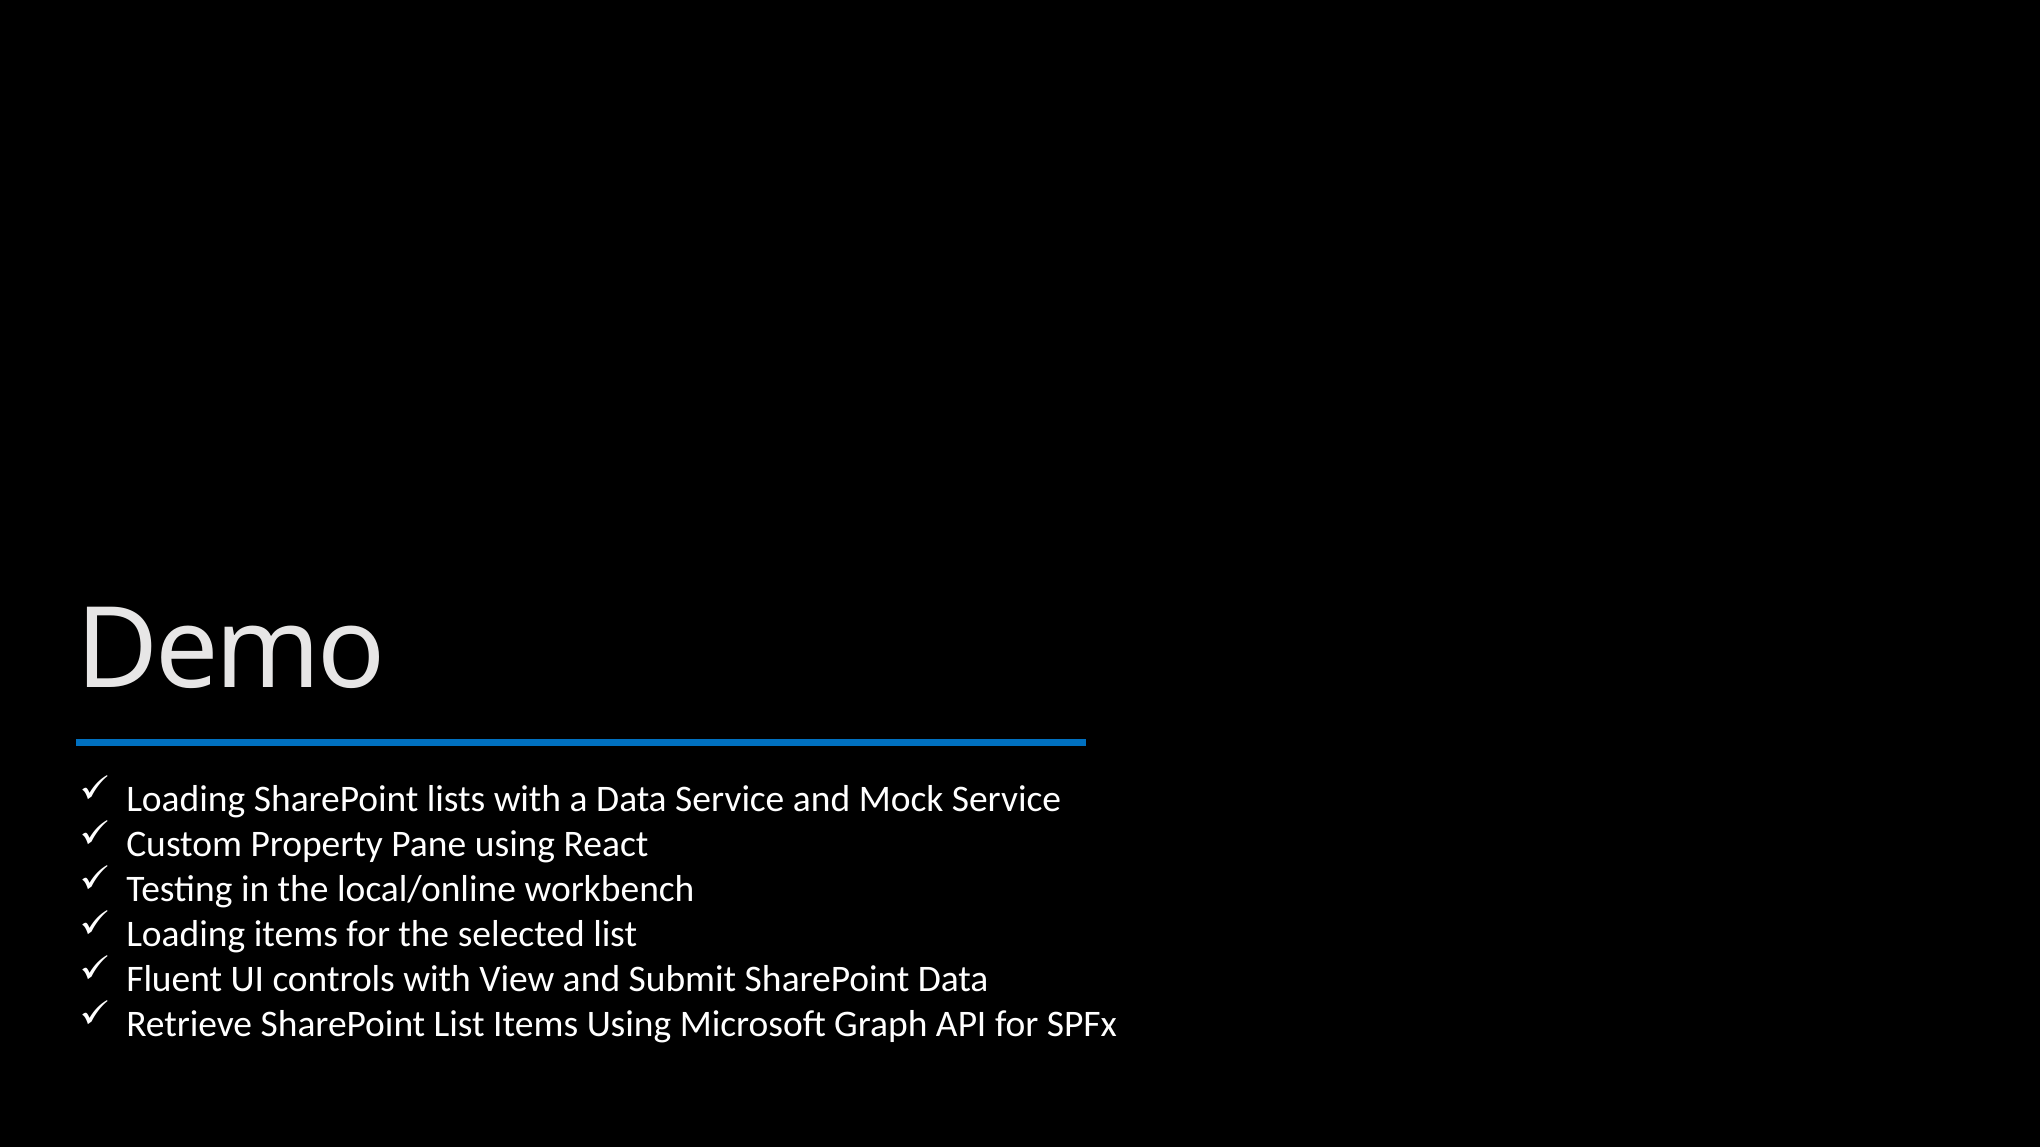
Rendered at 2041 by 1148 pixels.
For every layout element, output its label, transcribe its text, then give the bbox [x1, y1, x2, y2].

text_box Loading SharePoint lists with a Data Service and Mock Service Custom Property Pane using React Testing in the local/online workbench Loading items for the selected list Fluent UI controls with View and Submit SharePoint Data Retrieve SharePoint List Items Using Microsoft Graph API for SPFx [64, 766, 1133, 1051]
title Demo [76, 590, 1324, 779]
